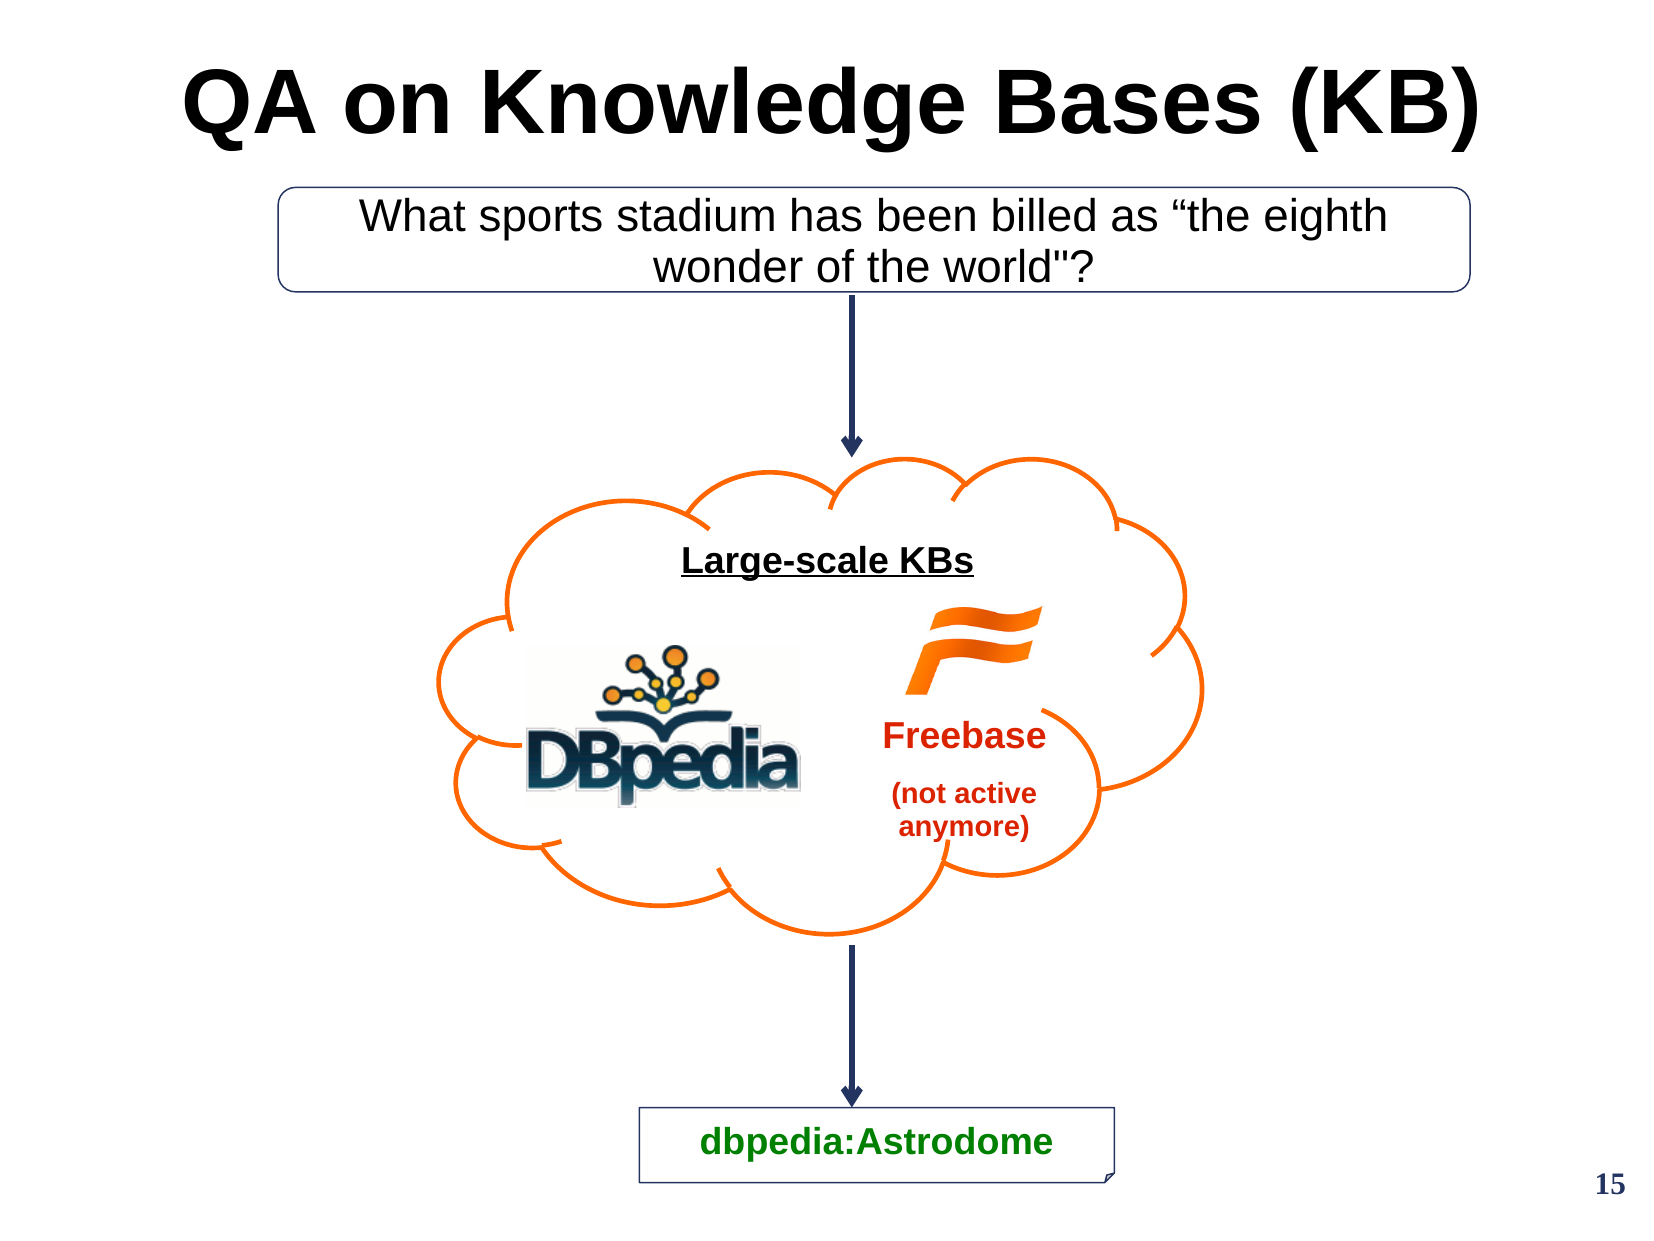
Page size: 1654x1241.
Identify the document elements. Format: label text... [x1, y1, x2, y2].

text_box Large-scale KBs [666, 532, 990, 590]
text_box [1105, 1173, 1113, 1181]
text_box dbpedia:Astrodome [639, 1107, 1115, 1183]
text_box What sports stadium has been billed as “the eighth wonder of the world"? [278, 187, 1471, 292]
slide_number 15 [1494, 1167, 1627, 1200]
text_box [438, 459, 1203, 935]
picture [526, 644, 801, 808]
picture [889, 582, 1058, 698]
title QA on Knowledge Bases (KB) [88, 56, 1577, 150]
